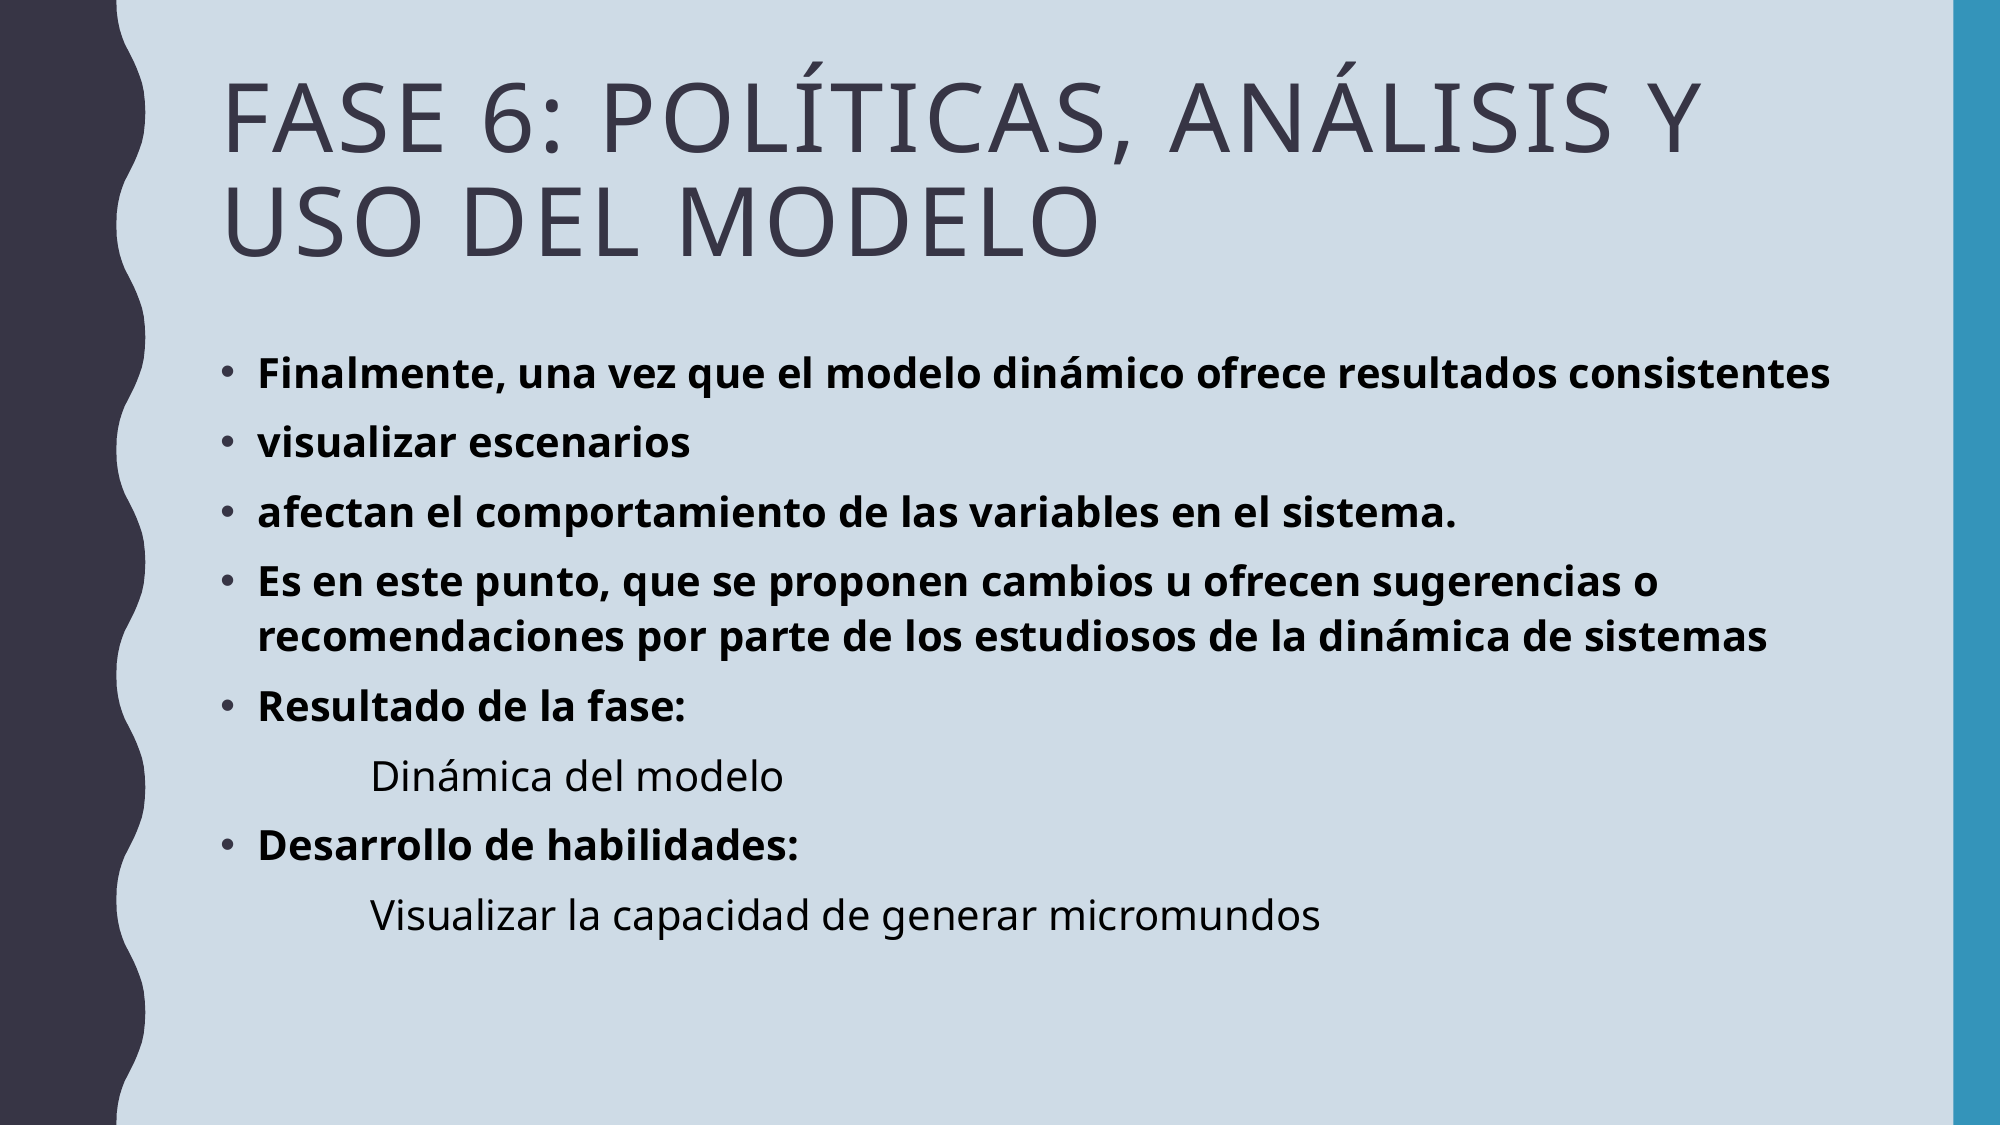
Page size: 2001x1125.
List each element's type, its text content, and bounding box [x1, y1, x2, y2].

list Finalmente, una vez que el modelo dinámico ofrece resultados consistentes visualizar escenarios afectan el comportamiento de las variables en el sistema. Es en este punto, que se proponen cambios u ofrecen sugerencias o recomendaciones por parte de los estudiosos de la dinámica de sistemas Resultado de la fase: Dinámica del modelo Desarrollo de habilidades: Visualizar la capacidad de generar micromundos [205, 334, 1875, 1063]
title Fase 6: políticas, análisis y uso del modelo [205, 62, 1875, 296]
